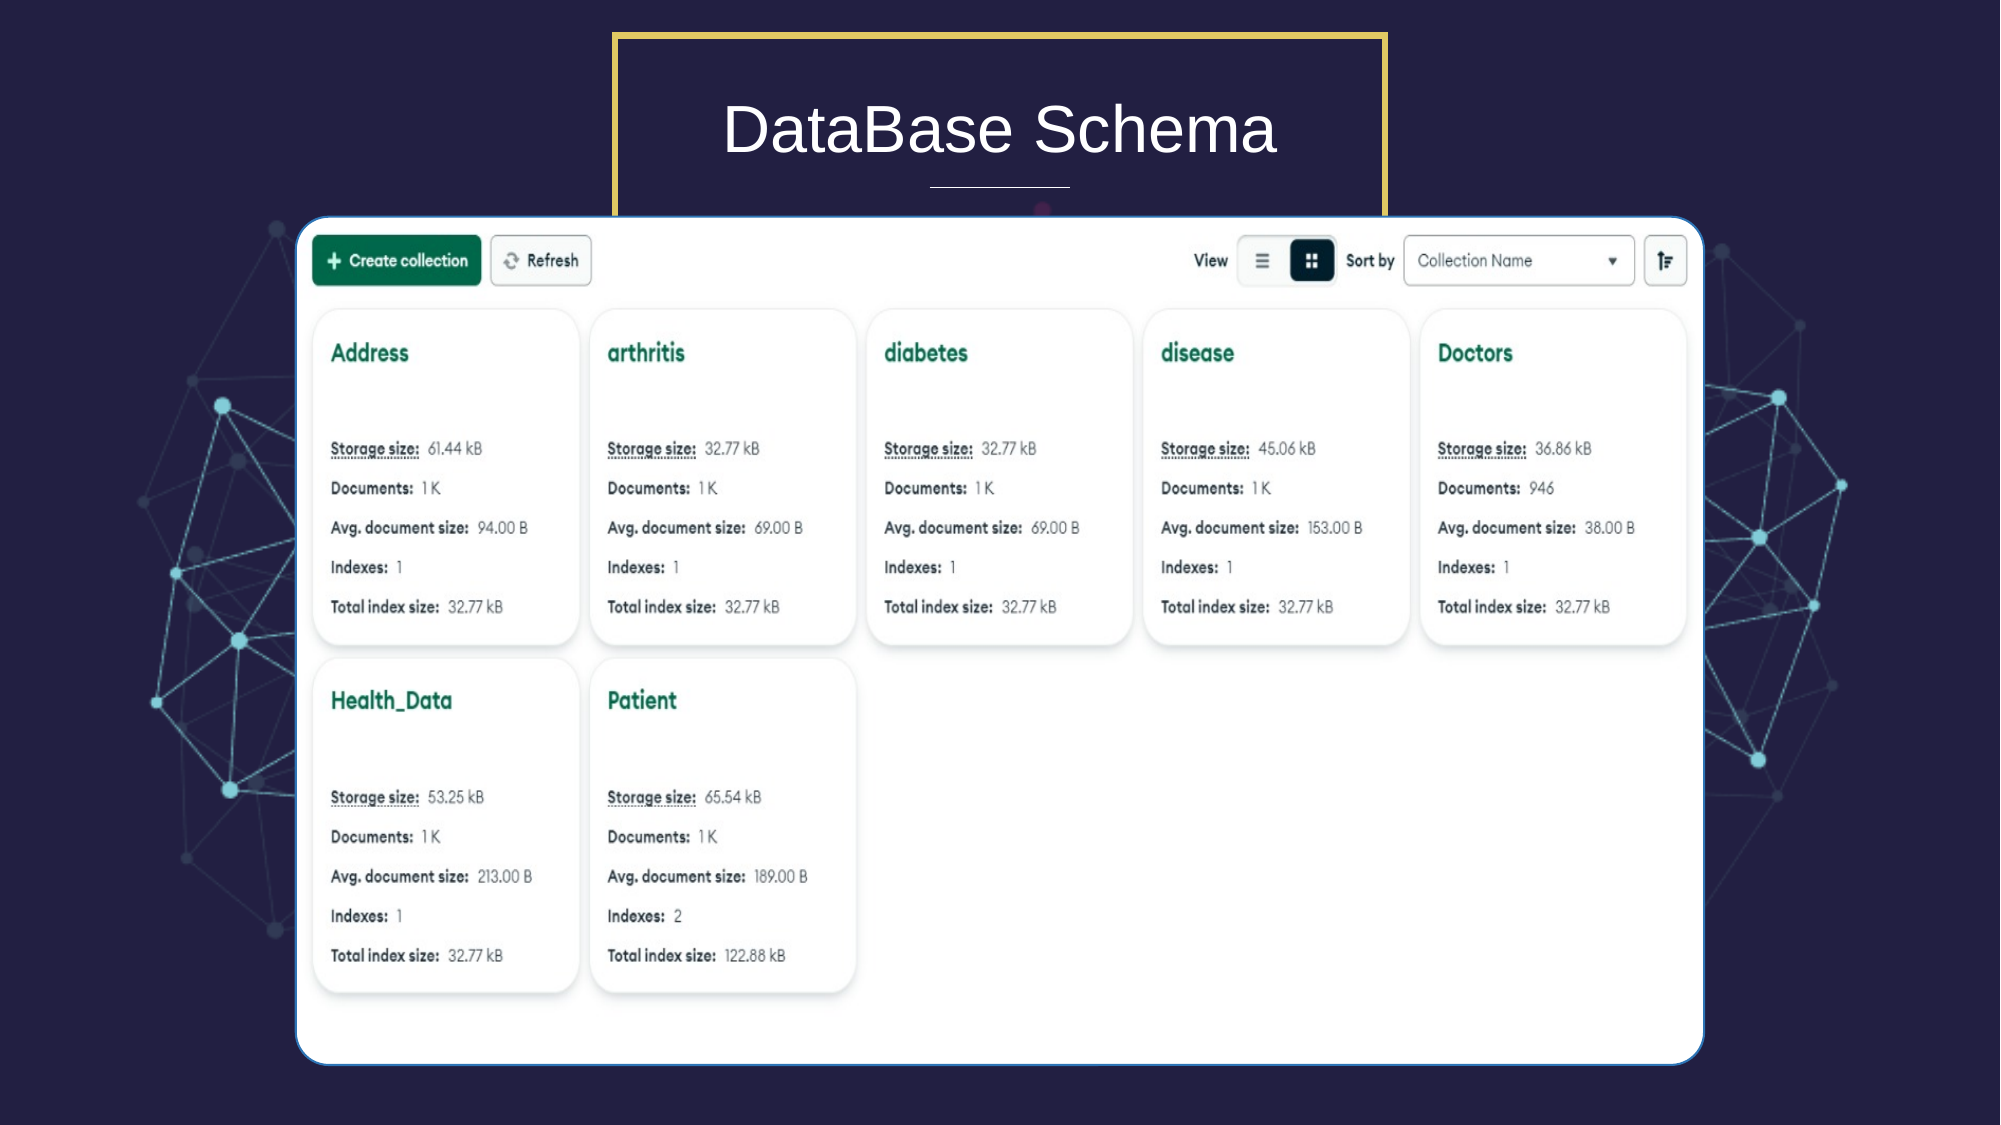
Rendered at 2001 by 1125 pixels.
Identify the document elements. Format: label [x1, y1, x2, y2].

text_box [298, 1047, 1702, 1067]
text_box [0, 0, 2000, 1125]
picture [70, 78, 1930, 1047]
text_box [614, 35, 1386, 78]
